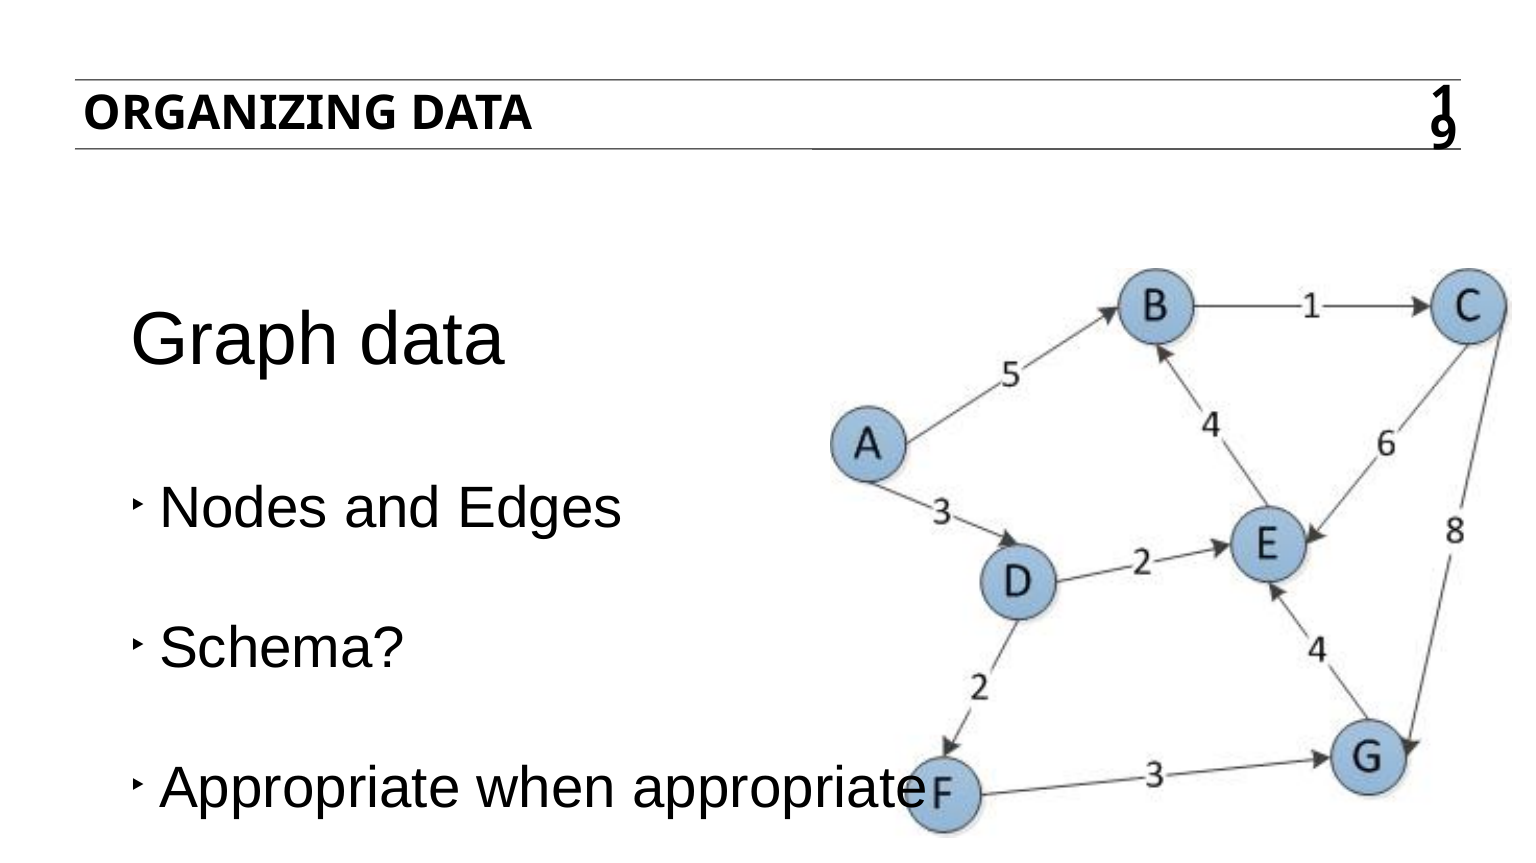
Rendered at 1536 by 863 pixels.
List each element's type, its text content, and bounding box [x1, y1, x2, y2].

subtitle Graph data Nodes and Edges Schema? Appropriate when appropriate [130, 193, 1431, 782]
slide_number 19 [1419, 86, 1461, 138]
picture [830, 268, 1512, 838]
list Organizing Data [67, 81, 1118, 132]
